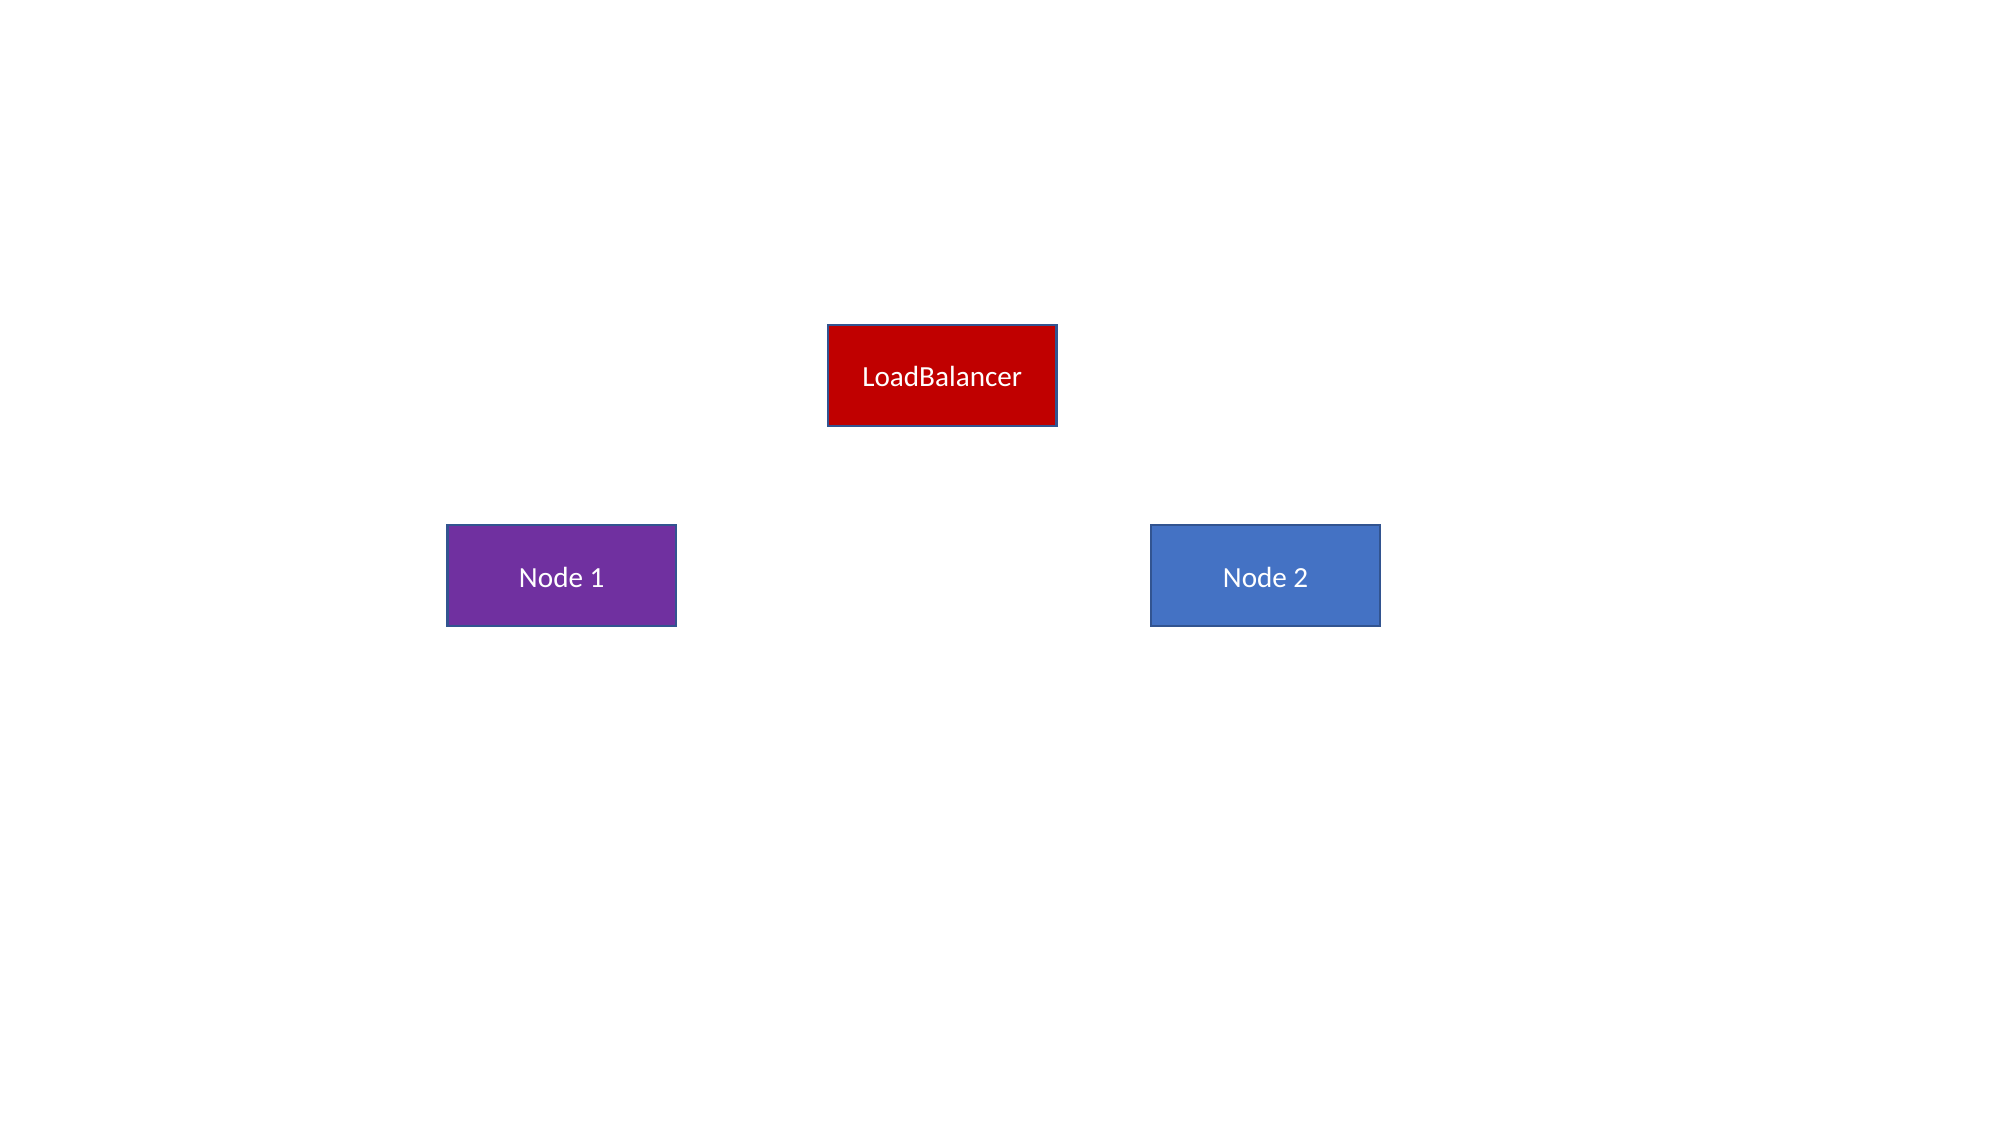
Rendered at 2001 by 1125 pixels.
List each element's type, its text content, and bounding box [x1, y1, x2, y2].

text_box Node 2 [1150, 524, 1381, 627]
text_box LoadBalancer [827, 324, 1058, 427]
text_box Node 1 [446, 524, 677, 627]
